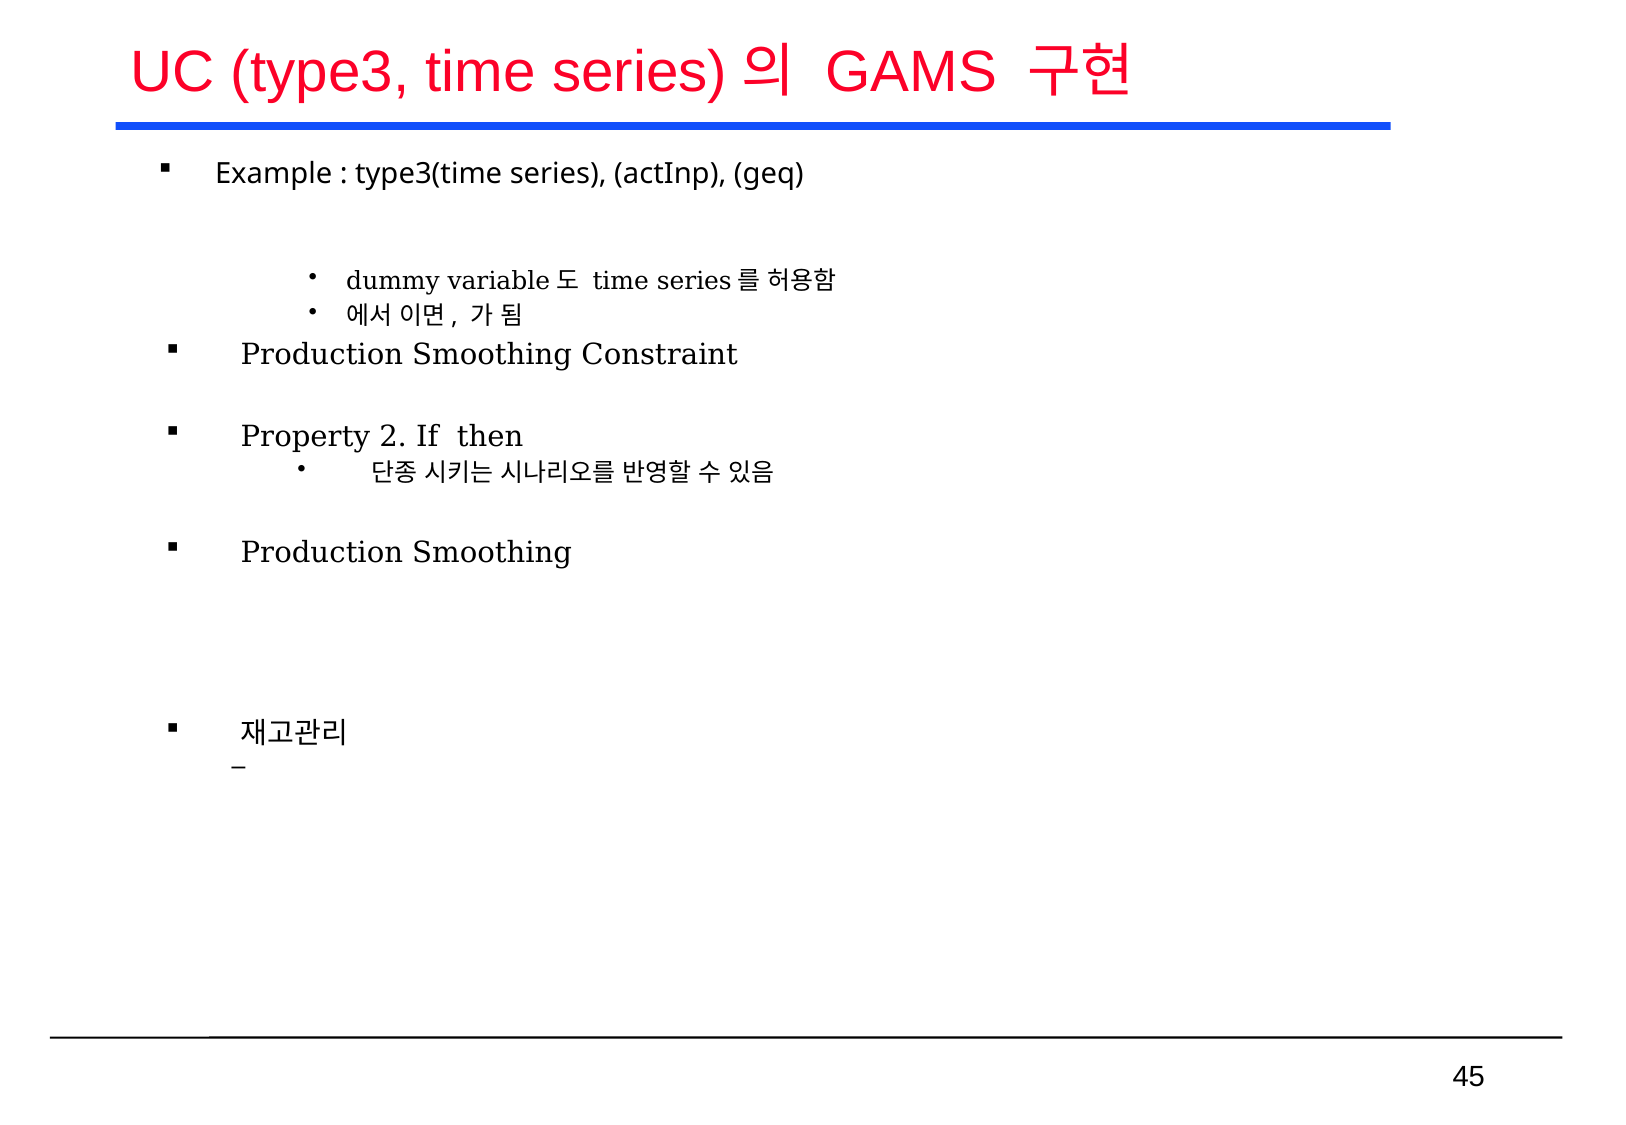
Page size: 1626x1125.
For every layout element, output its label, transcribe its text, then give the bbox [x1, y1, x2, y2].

slide_number 45 [1162, 1049, 1501, 1101]
title UC (type3, time series)의 GAMS 구현 [115, 25, 1510, 120]
